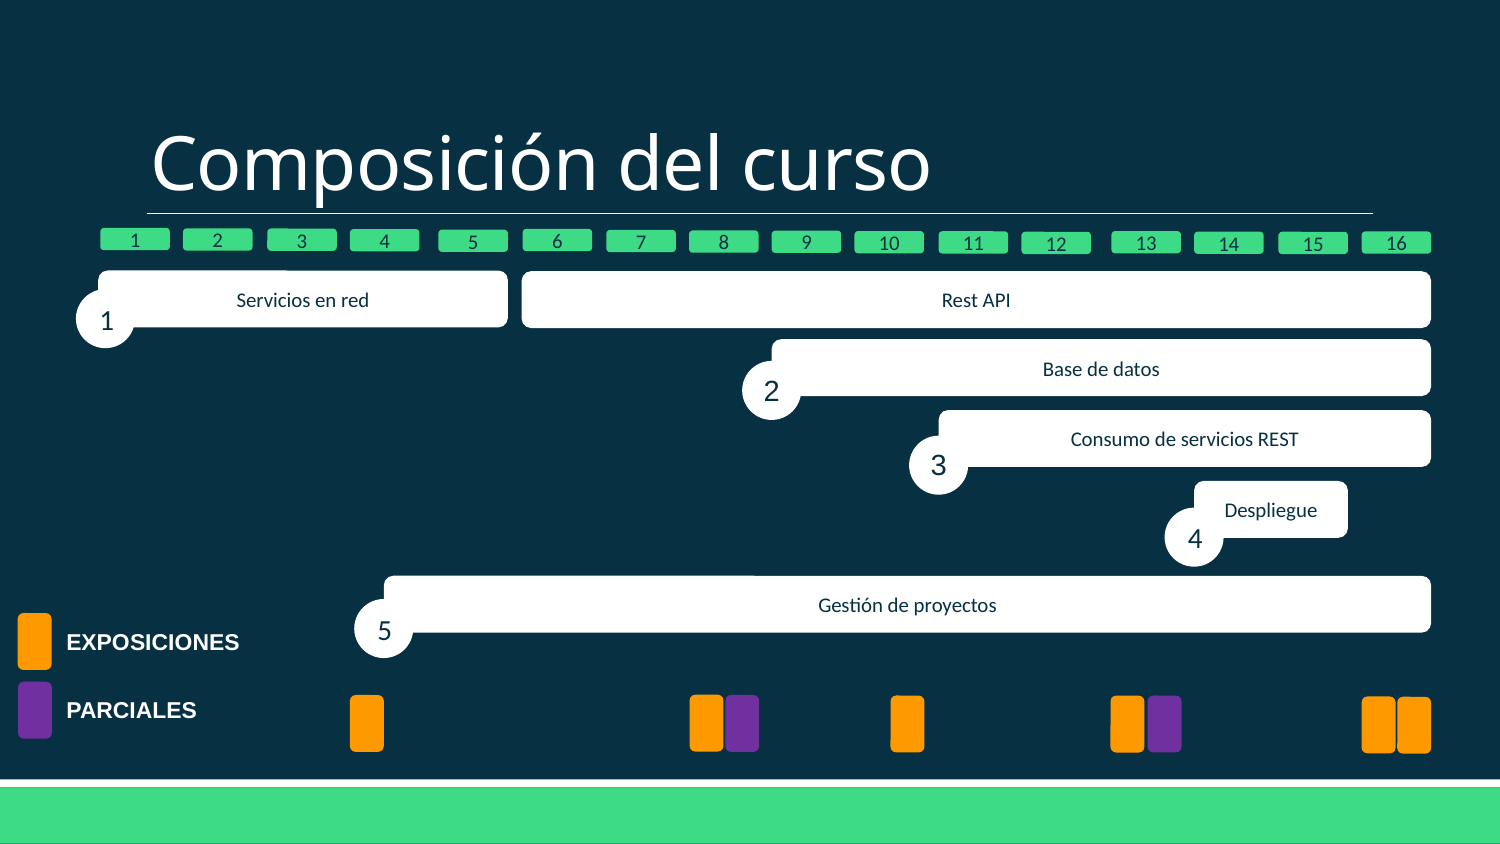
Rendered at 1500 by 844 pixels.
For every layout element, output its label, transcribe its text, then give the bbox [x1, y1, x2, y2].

text_box [962, 445, 970, 486]
text_box 4 [1163, 506, 1225, 568]
text_box 2 [181, 227, 254, 252]
text_box 9 [770, 229, 843, 255]
text_box 2 [748, 364, 795, 415]
text_box 3 [265, 227, 339, 253]
text_box 1 [98, 226, 172, 252]
text_box [1146, 694, 1183, 754]
text_box 11 [937, 229, 1010, 255]
text_box [795, 370, 803, 411]
text_box [1109, 694, 1146, 754]
text_box [688, 693, 724, 753]
title Composición del curso [135, 35, 1373, 214]
text_box 6 [521, 227, 594, 253]
text_box 4 [348, 227, 421, 253]
text_box 8 [687, 229, 760, 254]
text_box PARCIALES [51, 688, 288, 731]
text_box [740, 370, 748, 411]
text_box [919, 489, 959, 497]
text_box 13 [1110, 229, 1183, 255]
text_box [16, 611, 53, 672]
text_box Rest API [520, 269, 1433, 330]
text_box [16, 680, 54, 740]
text_box Base de datos [770, 337, 1433, 398]
text_box 15 [1277, 230, 1350, 256]
text_box Despliegue [1192, 479, 1350, 540]
text_box [922, 434, 955, 439]
text_box [755, 359, 788, 364]
text_box 1 [74, 287, 137, 350]
text_box Gestión de proyectos [382, 574, 1433, 634]
text_box [907, 445, 915, 485]
text_box 14 [1192, 230, 1265, 256]
text_box 3 [915, 439, 962, 489]
text_box 7 [605, 228, 678, 254]
text_box Consumo de servicios REST [937, 408, 1433, 469]
text_box [753, 415, 791, 422]
text_box EXPOSICIONES [53, 620, 288, 663]
text_box 10 [853, 229, 926, 255]
text_box 12 [1020, 230, 1093, 256]
text_box [723, 693, 761, 754]
text_box [1395, 695, 1433, 755]
text_box 5 [437, 228, 510, 254]
text_box [348, 693, 386, 754]
text_box [1360, 695, 1396, 755]
text_box 5 [352, 597, 415, 660]
text_box 16 [1360, 230, 1433, 255]
text_box Servicios en red [96, 269, 510, 329]
text_box [889, 694, 926, 754]
